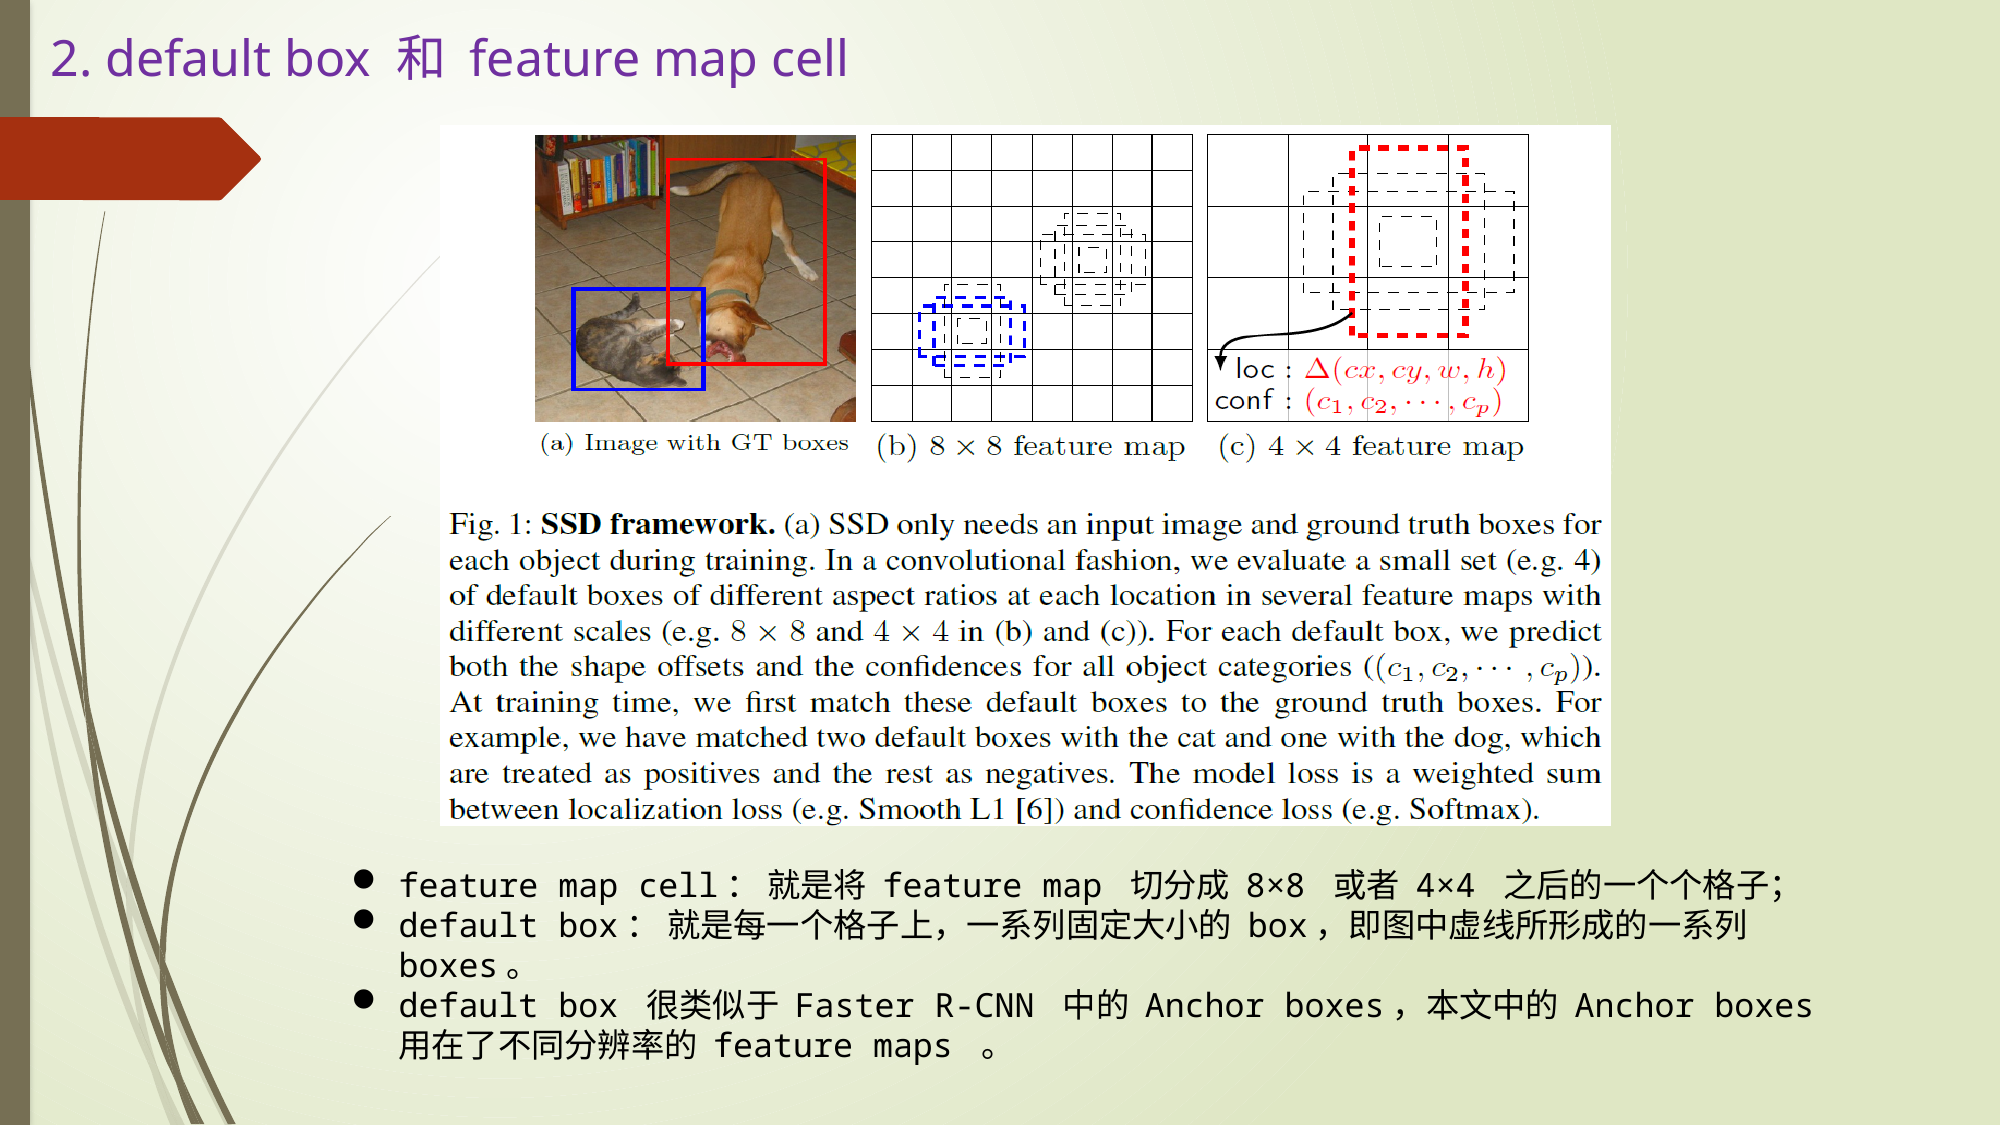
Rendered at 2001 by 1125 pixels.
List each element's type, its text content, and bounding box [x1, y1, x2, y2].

text_box feature map cell： 就是将 feature map 切分成 8×8 或者 4×4 之后的一个个格子； default box： 就是每一个格子上，一系列固定大小的 box，即图中虚线所形成的一系列 boxes。 default box 很类似于 Faster R-CNN 中的 Anchor boxes，本文中的 Anchor boxes 用在了不同分辨率的 feature maps 。 [336, 856, 1848, 1072]
text_box 2. default box 和 feature map cell [36, 19, 878, 94]
picture [440, 125, 1611, 826]
